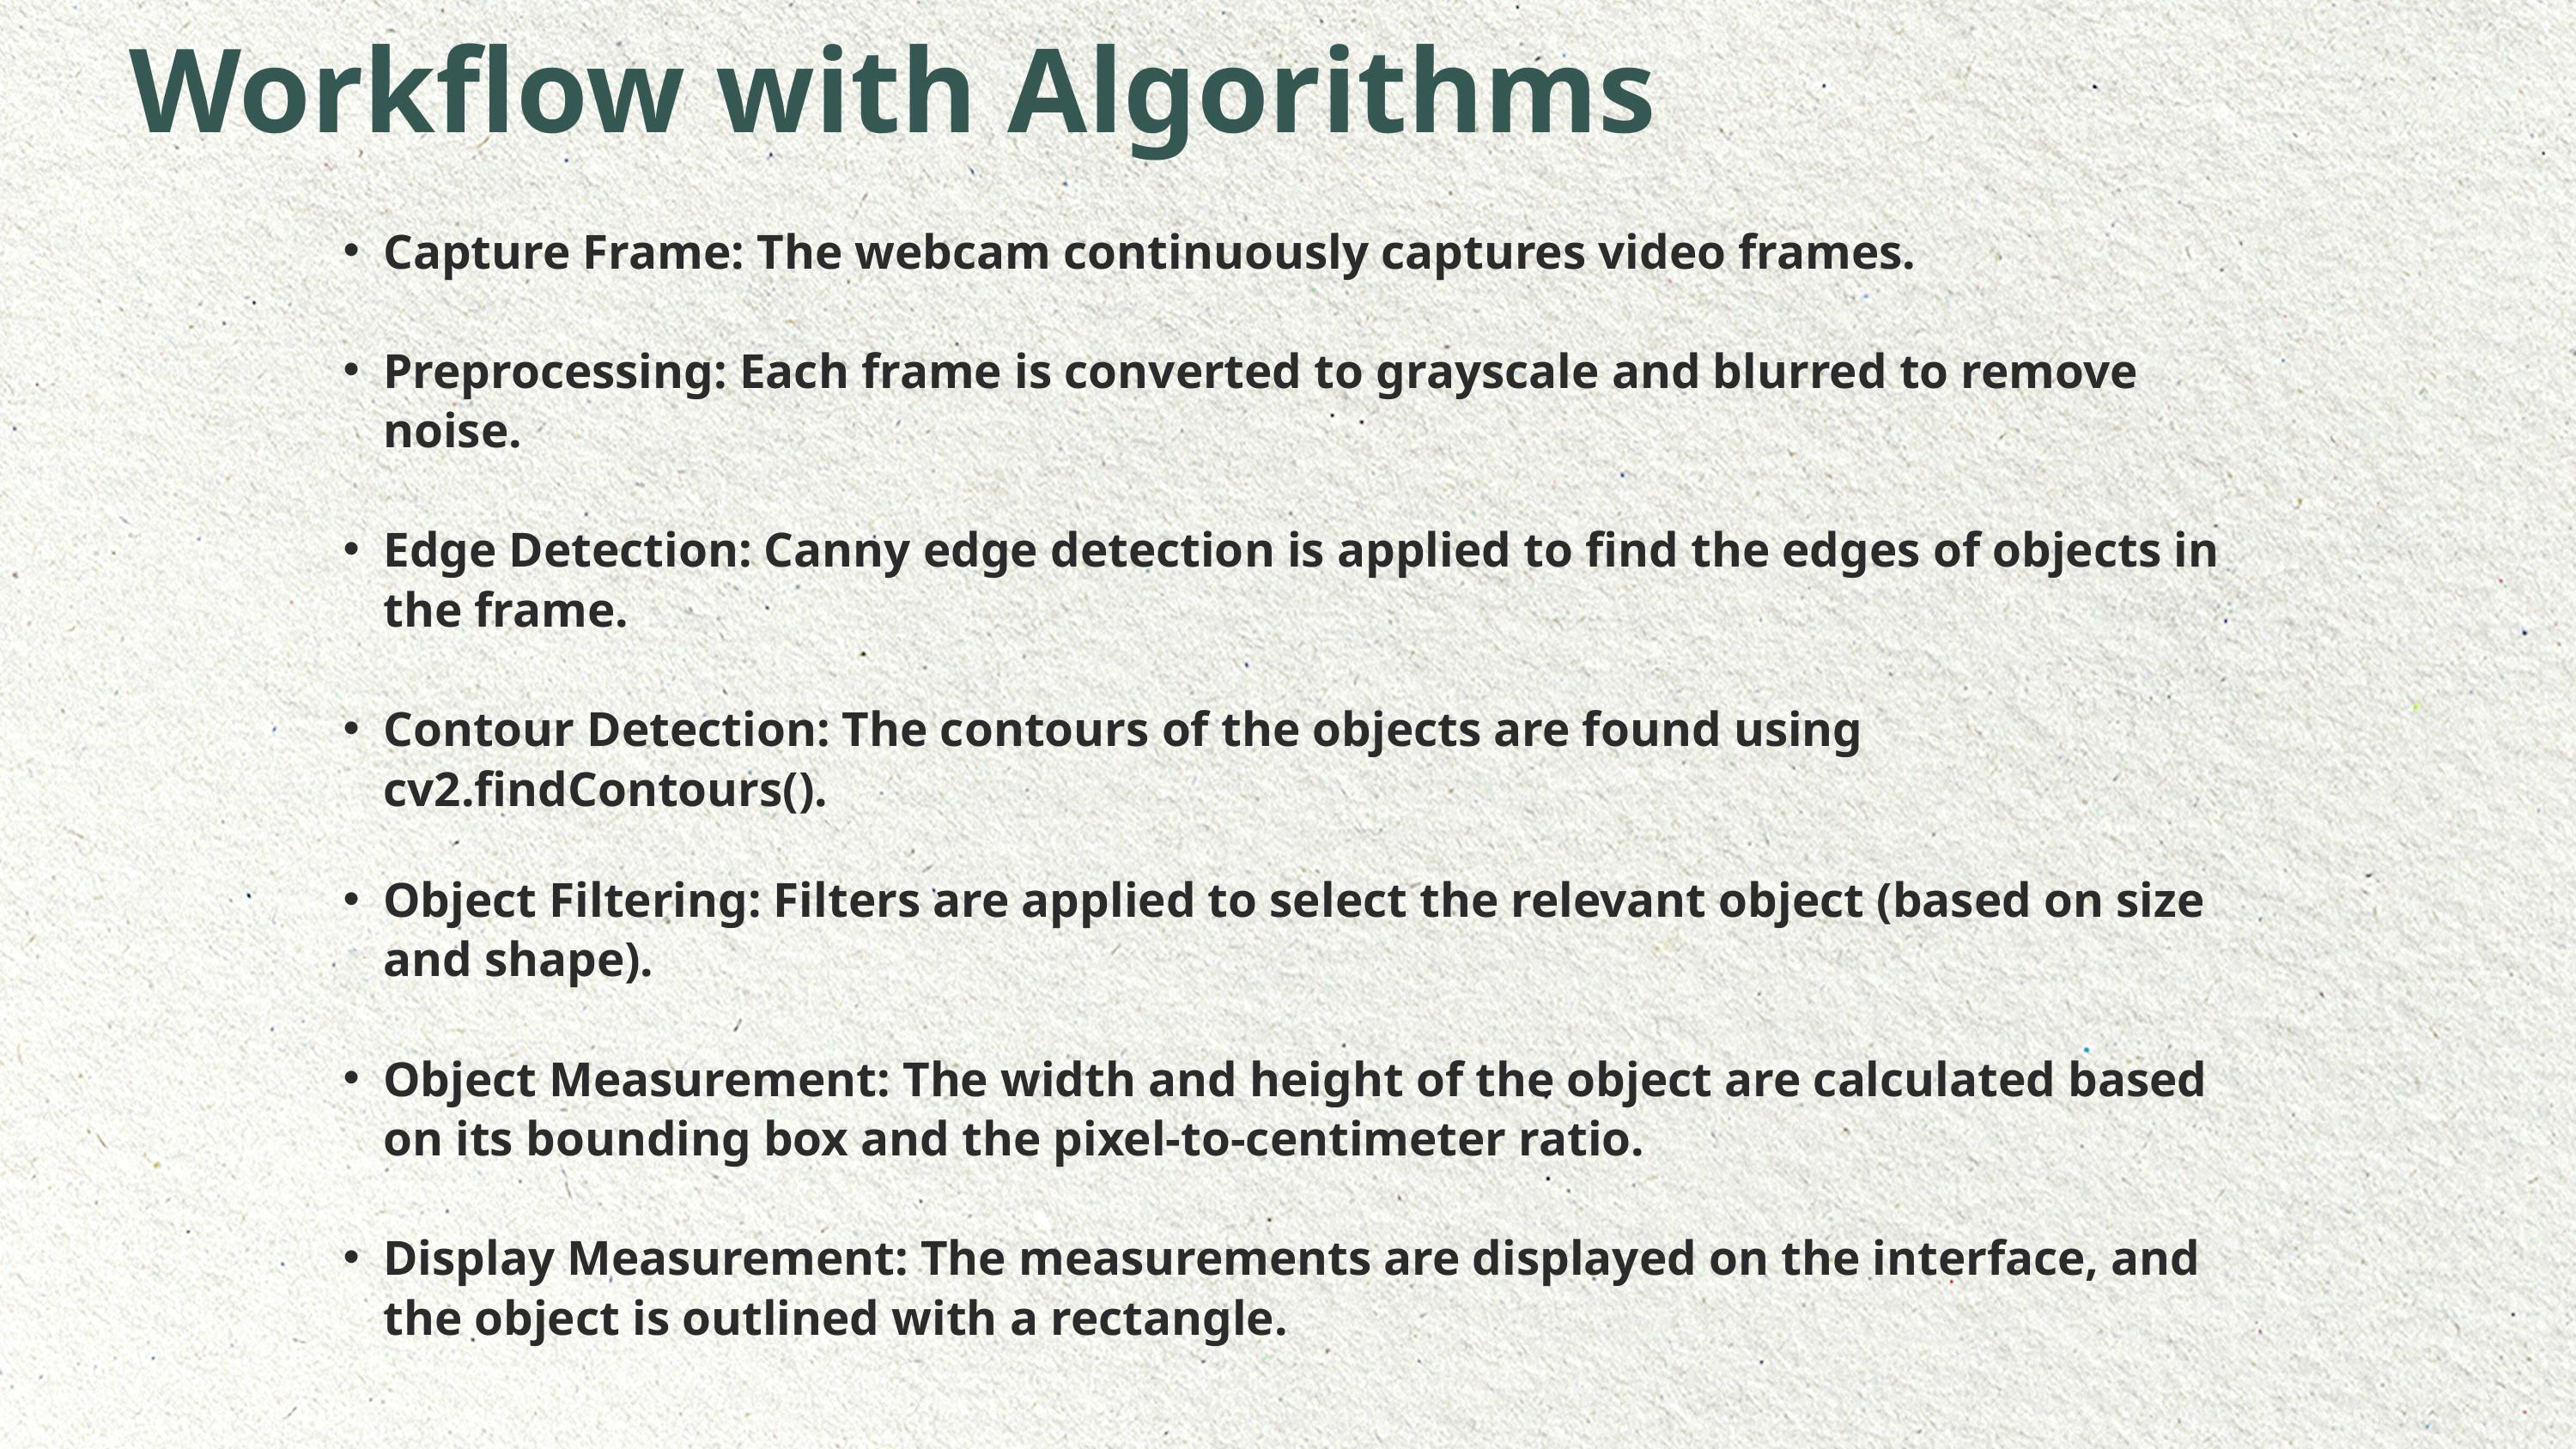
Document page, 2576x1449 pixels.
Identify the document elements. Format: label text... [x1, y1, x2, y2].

text_box Capture Frame: The webcam continuously captures video frames. Preprocessing: Each frame is converted to grayscale and blurred to remove noise. Edge Detection: Canny edge detection is applied to find the edges of objects in the frame. Contour Detection: The contours of the objects are found using cv2.findContours(). Object Filtering: Filters are applied to select the relevant object (based on size and shape). Object Measurement: The width and height of the object are calculated based on its bounding box and the pixel-to-centimeter ratio. Display Measurement: The measurements are displayed on the interface, and the object is outlined with a rectangle. [303, 158, 2273, 1404]
text_box Workflow with Algorithms [128, 39, 2335, 156]
text_box [0, 0, 2576, 1449]
